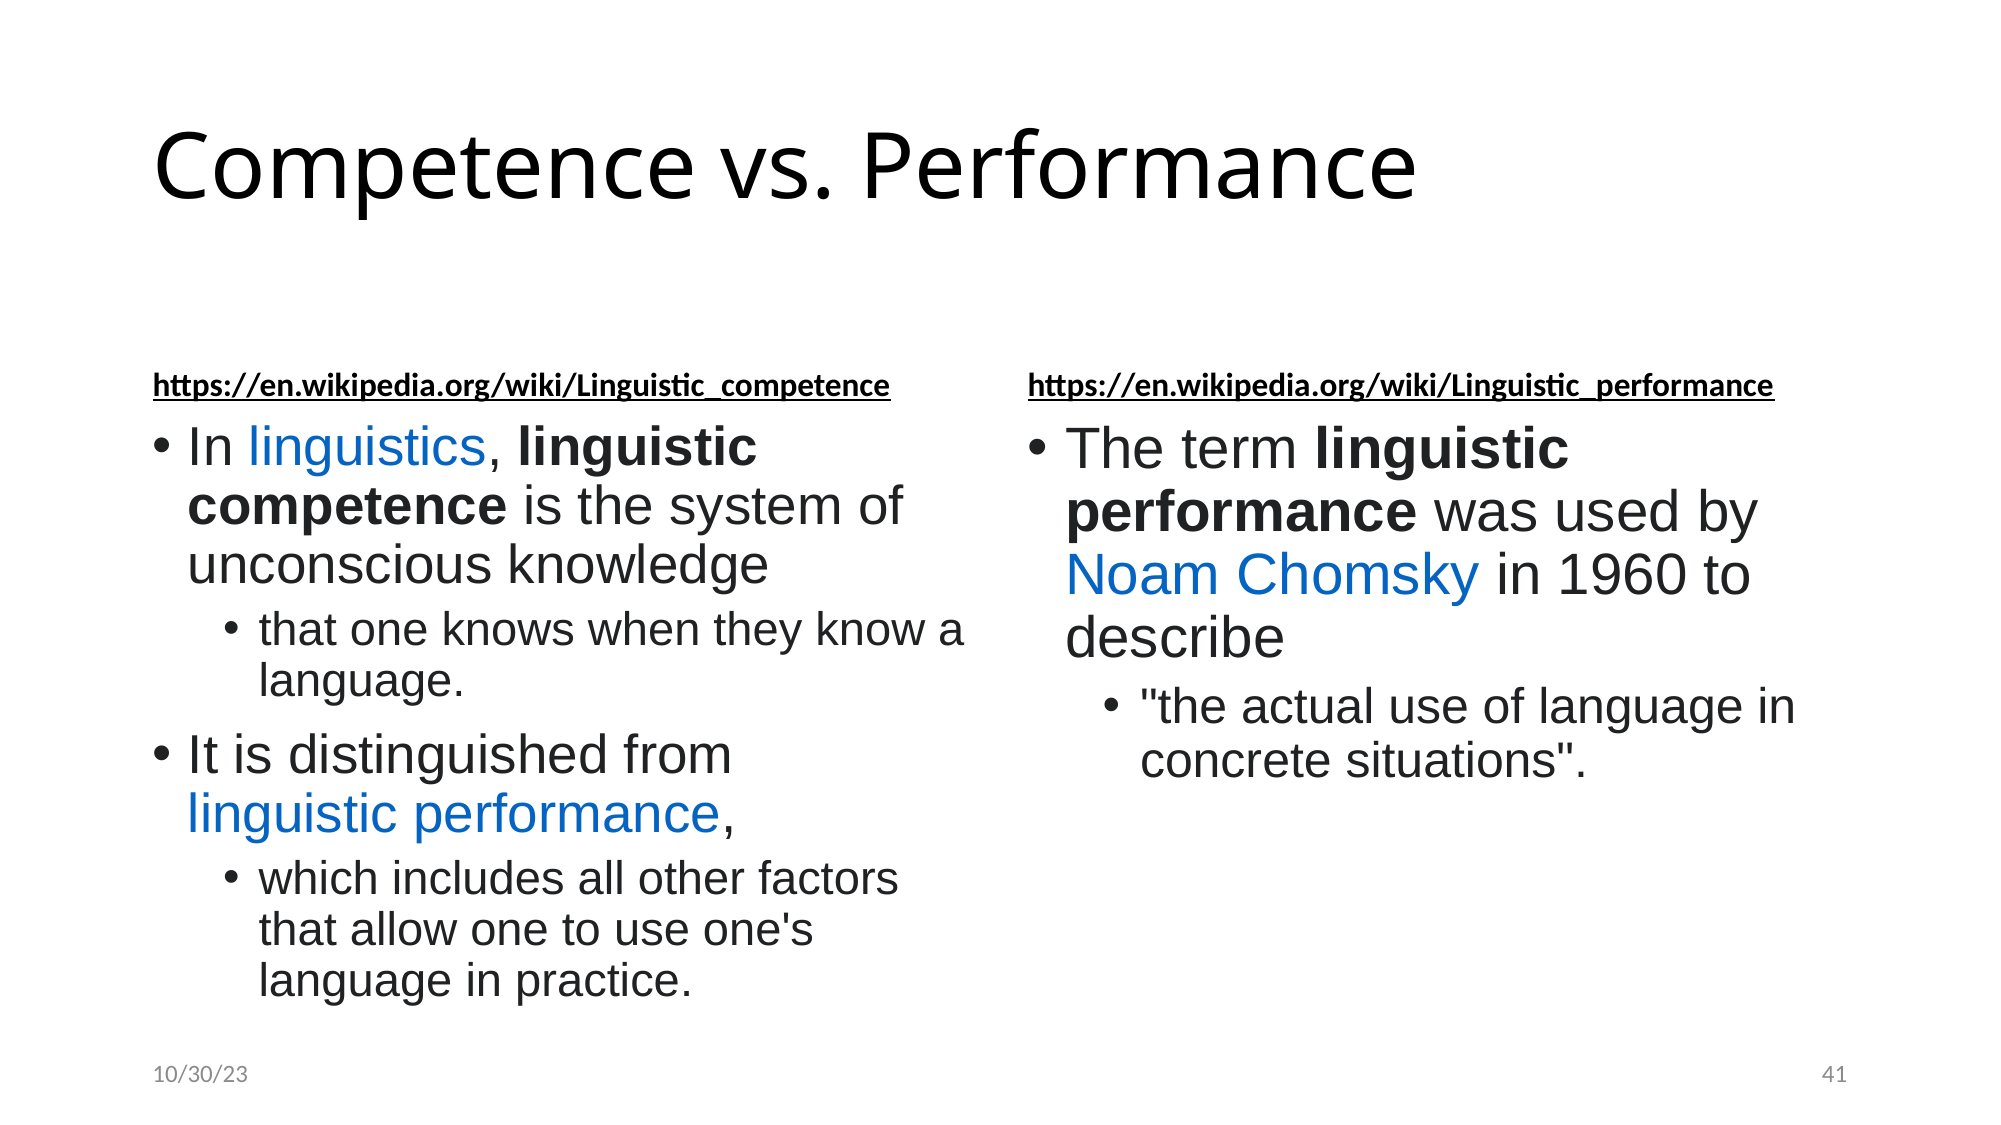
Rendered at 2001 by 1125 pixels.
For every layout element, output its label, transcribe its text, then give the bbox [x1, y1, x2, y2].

list https://en.wikipedia.org/wiki/Linguistic_competence [137, 275, 984, 410]
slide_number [137, 1042, 588, 1103]
list In linguistics, linguistic competence is the system of unconscious knowledge that one knows when they know a language. It is distinguished from linguistic performance, which includes all other factors that allow one to use one's language in practice. [137, 410, 984, 1016]
title Competence vs. Performance [137, 59, 1863, 278]
list The term linguistic performance was used by Noam Chomsky in 1960 to describe "the actual use of language in concrete situations". [1012, 410, 1863, 1016]
slide_number 41 [1412, 1042, 1863, 1103]
list https://en.wikipedia.org/wiki/Linguistic_performance [1012, 275, 1863, 410]
